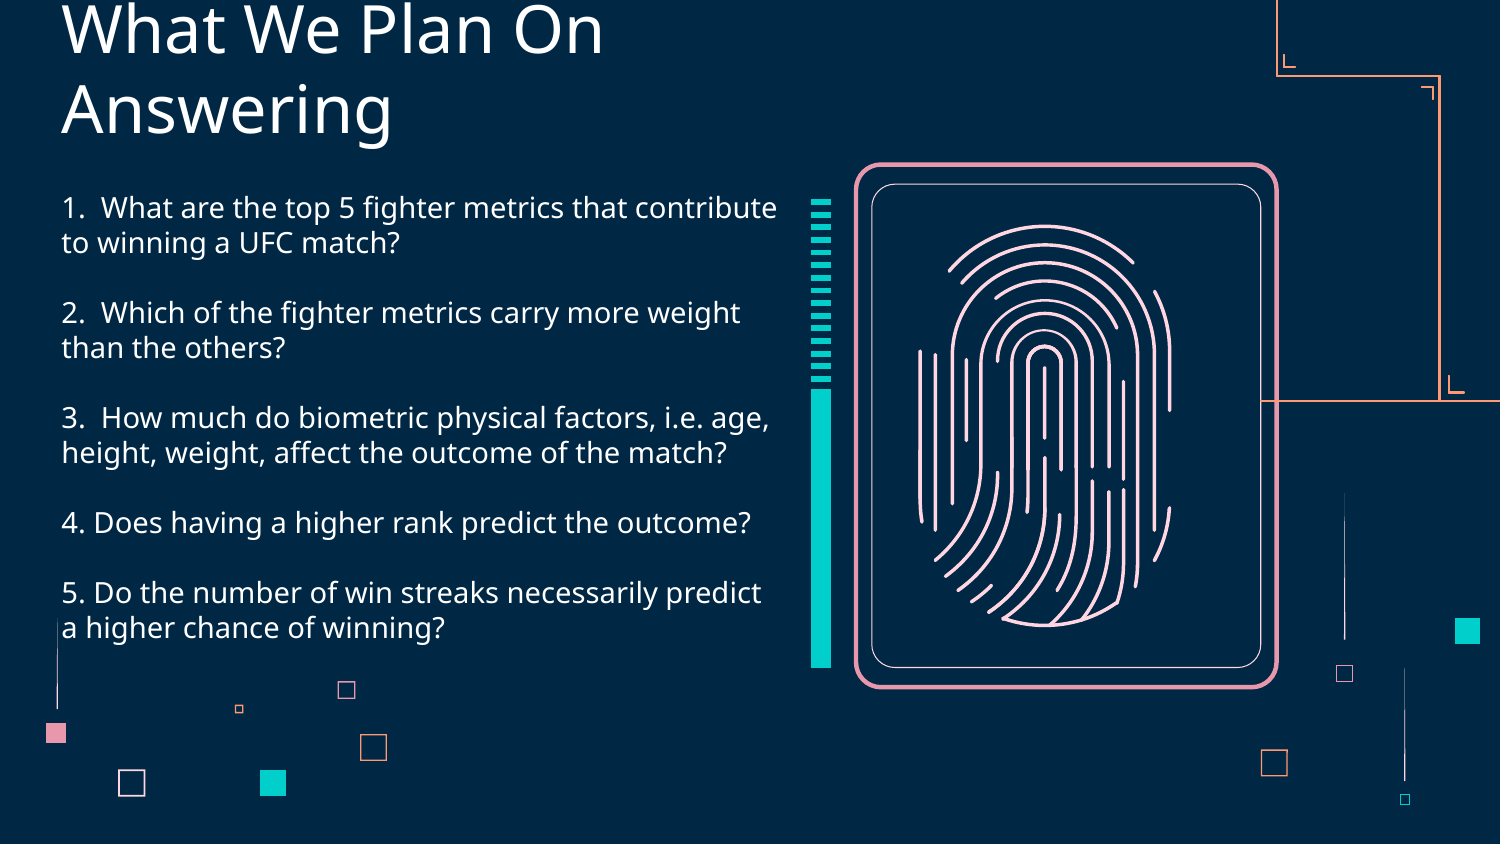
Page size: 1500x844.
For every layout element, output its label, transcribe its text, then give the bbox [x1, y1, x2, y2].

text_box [1260, 0, 1500, 402]
list 1. What are the top 5 fighter metrics that contribute to winning a UFC match? 2. Which of the fighter metrics carry more weight than the others? 3. How much do biometric physical factors, i.e. age, height, weight, affect the outcome of the match? 4. Does having a higher rank predict the outcome? 5. Do the number of win streaks necessarily predict a higher chance of winning? [46, 174, 797, 678]
title What We Plan On Answering [46, 67, 925, 163]
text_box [810, 162, 1280, 690]
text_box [918, 224, 1172, 628]
